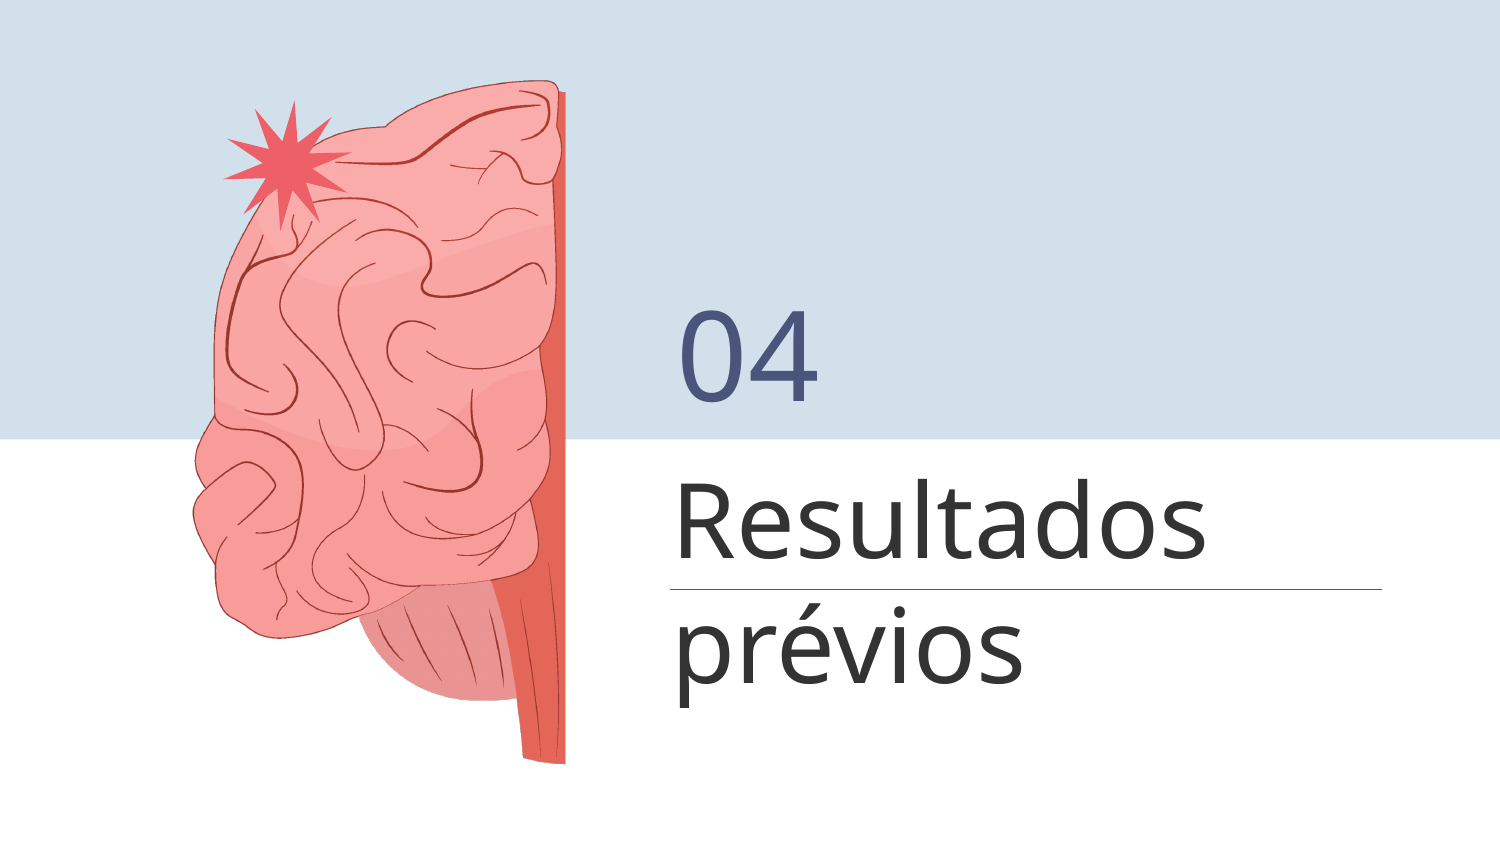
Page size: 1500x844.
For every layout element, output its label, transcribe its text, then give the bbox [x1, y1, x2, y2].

text_box [0, 0, 1500, 440]
title 04 [656, 282, 841, 421]
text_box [182, 60, 576, 784]
title Resultados prévios [656, 439, 1269, 594]
